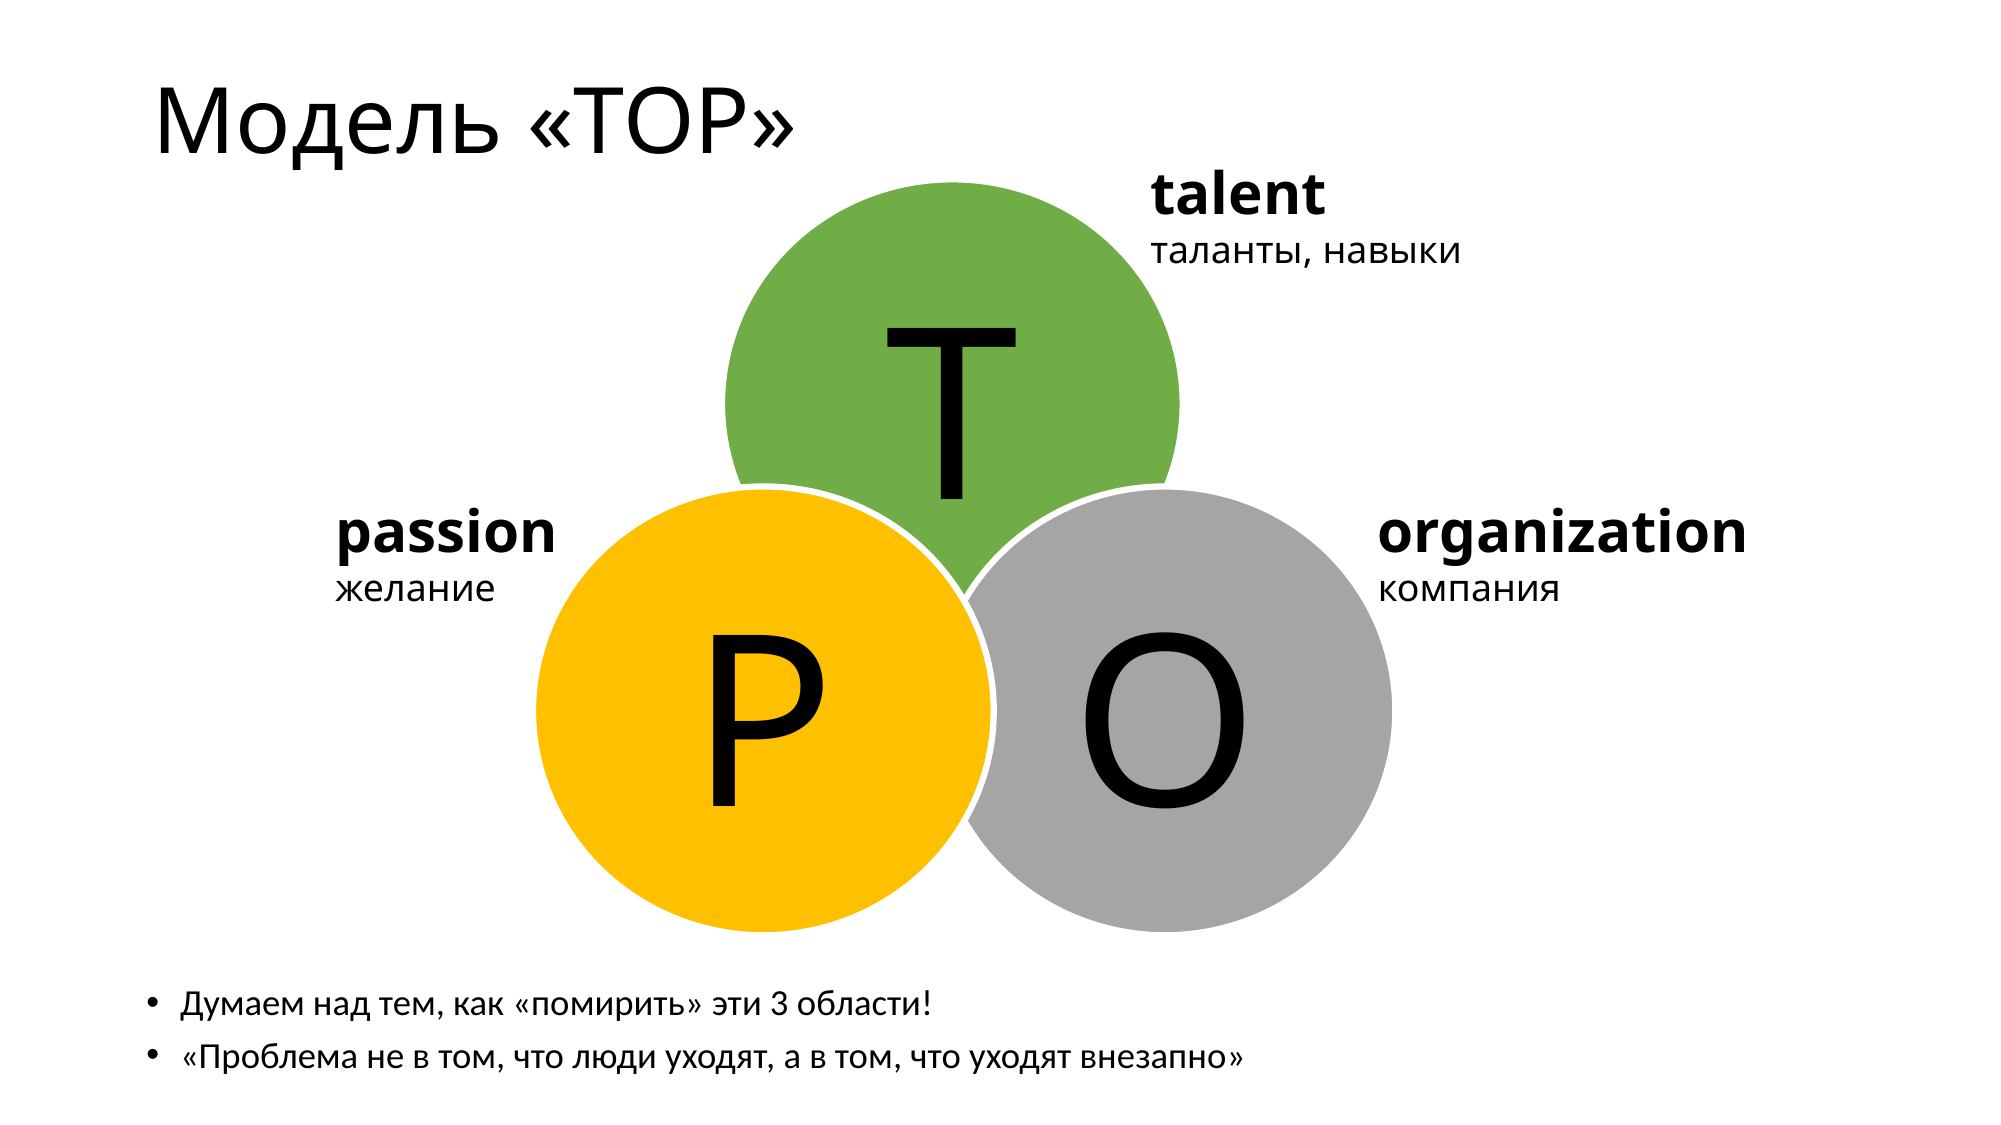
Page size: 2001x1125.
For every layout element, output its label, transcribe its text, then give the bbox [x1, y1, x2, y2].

text_box O [964, 486, 1396, 936]
text_box P [533, 486, 994, 936]
text_box T [722, 179, 1183, 599]
title Модель «TOP» [137, 59, 1863, 278]
text_box talent таланты, навыки [1135, 148, 1497, 279]
text_box passion желание [320, 486, 587, 617]
text_box organization компания [1362, 486, 1784, 617]
list Думаем над тем, как «помирить» эти 3 области! «Проблема не в том, что люди уходят, а в том, что уходят внезапно» [131, 976, 1857, 1086]
